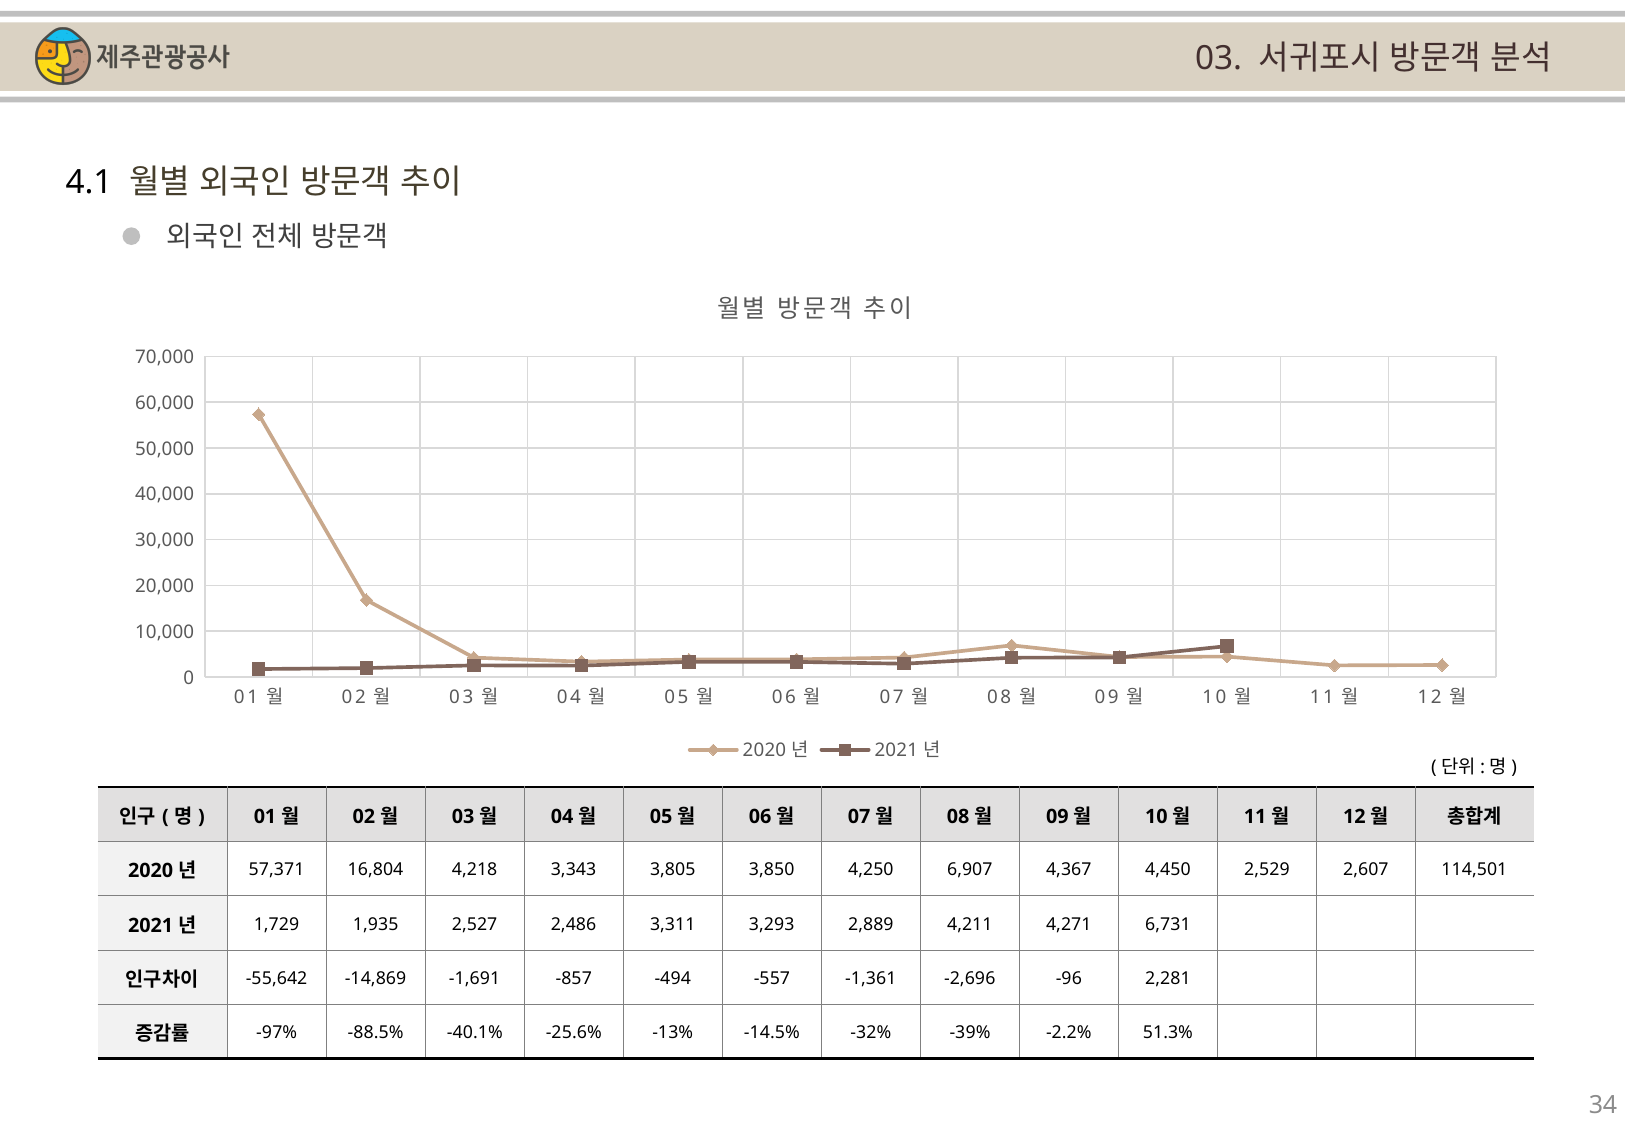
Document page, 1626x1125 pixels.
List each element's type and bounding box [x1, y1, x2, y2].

table_cell [327, 842, 425, 895]
table_cell [624, 896, 722, 950]
table_cell [1416, 842, 1534, 895]
table_cell [1020, 1005, 1118, 1057]
table_cell [1119, 1005, 1217, 1057]
table_header [921, 788, 1019, 841]
table_cell [228, 896, 326, 950]
table_header [624, 788, 722, 841]
table_cell [921, 842, 1019, 895]
table_header [228, 788, 326, 841]
table_cell [1416, 951, 1534, 1004]
table_header [1416, 788, 1534, 841]
table_cell [822, 951, 920, 1004]
table_cell [723, 951, 821, 1004]
chart [106, 262, 1525, 769]
text_box [1416, 747, 1532, 786]
table_cell [426, 951, 524, 1004]
table_cell [426, 896, 524, 950]
table_cell [723, 842, 821, 895]
table_cell [98, 1005, 227, 1057]
table_cell [1020, 842, 1118, 895]
table_cell [921, 1005, 1019, 1057]
table_cell [1317, 951, 1415, 1004]
table_cell [1218, 1005, 1316, 1057]
table_cell [228, 951, 326, 1004]
table_header [98, 788, 227, 841]
text_box [50, 152, 1144, 208]
table_cell [1119, 842, 1217, 895]
table_header [822, 788, 920, 841]
table_header [723, 788, 821, 841]
table_header [1317, 788, 1415, 841]
table_cell [1416, 1005, 1534, 1057]
table_cell [723, 896, 821, 950]
table_cell [525, 896, 623, 950]
table_cell [98, 842, 227, 895]
table_cell [723, 1005, 821, 1057]
table_cell [525, 842, 623, 895]
table_cell [822, 842, 920, 895]
table_cell [228, 1005, 326, 1057]
table_cell [98, 896, 227, 950]
slide_number [1251, 1063, 1618, 1123]
table_header [525, 788, 623, 841]
table_cell [1317, 842, 1415, 895]
table_header [1020, 788, 1118, 841]
table_header [327, 788, 425, 841]
table_cell [1020, 896, 1118, 950]
text_box [1042, 28, 1595, 84]
table_cell [228, 842, 326, 895]
table_cell [1218, 842, 1316, 895]
table_cell [921, 896, 1019, 950]
table_cell [1317, 896, 1415, 950]
table_cell [426, 842, 524, 895]
table_cell [525, 951, 623, 1004]
table_cell [1020, 951, 1118, 1004]
table_cell [921, 951, 1019, 1004]
table_cell [624, 842, 722, 895]
table_cell [822, 896, 920, 950]
table_cell [525, 1005, 623, 1057]
table_header [1119, 788, 1217, 841]
table_cell [1317, 1005, 1415, 1057]
table_cell [426, 1005, 524, 1057]
table_header [426, 788, 524, 841]
table_cell [1416, 896, 1534, 950]
table_cell [822, 1005, 920, 1057]
picture [31, 26, 232, 87]
table_cell [1218, 896, 1316, 950]
table_header [1218, 788, 1316, 841]
text_box [121, 226, 141, 246]
table_cell [1218, 951, 1316, 1004]
table_cell [98, 951, 227, 1004]
table_cell [327, 1005, 425, 1057]
table_cell [624, 1005, 722, 1057]
table_cell [1119, 896, 1217, 950]
table_cell [624, 951, 722, 1004]
table_cell [327, 951, 425, 1004]
text_box [151, 210, 404, 260]
table_cell [327, 896, 425, 950]
table_cell [1119, 951, 1217, 1004]
